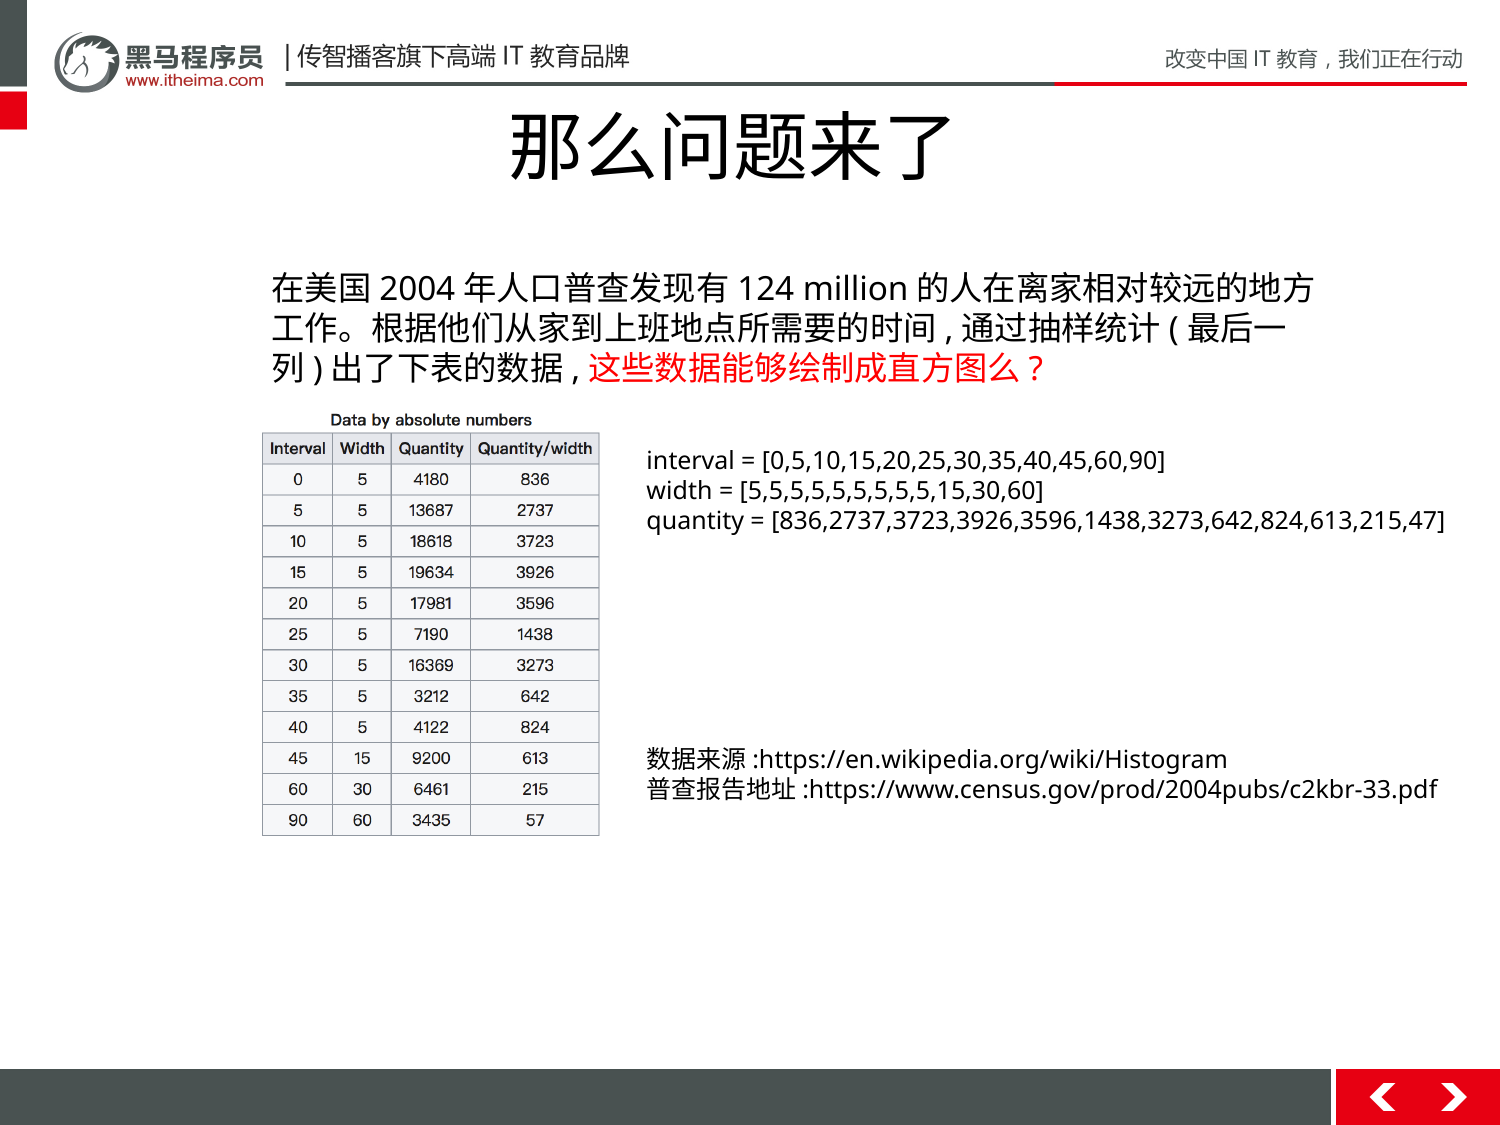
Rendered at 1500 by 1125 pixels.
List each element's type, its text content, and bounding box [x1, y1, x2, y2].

picture [0, 0, 1500, 1125]
text_box interval = [0,5,10,15,20,25,30,35,40,45,60,90] width = [5,5,5,5,5,5,5,5,5,15,30,60] quantity = [836,2737,3723,3926,3596,1438,3273,642,824,613,215,47] 数据来源:https://en.wikipedia.org/wiki/Histogram 普查报告地址:https://www.census.gov/prod/2004pubs/c2kbr-33.pdf [631, 436, 1484, 811]
text_box 在美国2004年人口普查发现有124 million的人在离家相对较远的地方工作。根据他们从家到上班地点所需要的时间,通过抽样统计(最后一列)出了下表的数据,这些数据能够绘制成直方图么? [256, 260, 1352, 395]
title 那么问题来了 [145, 93, 1321, 198]
